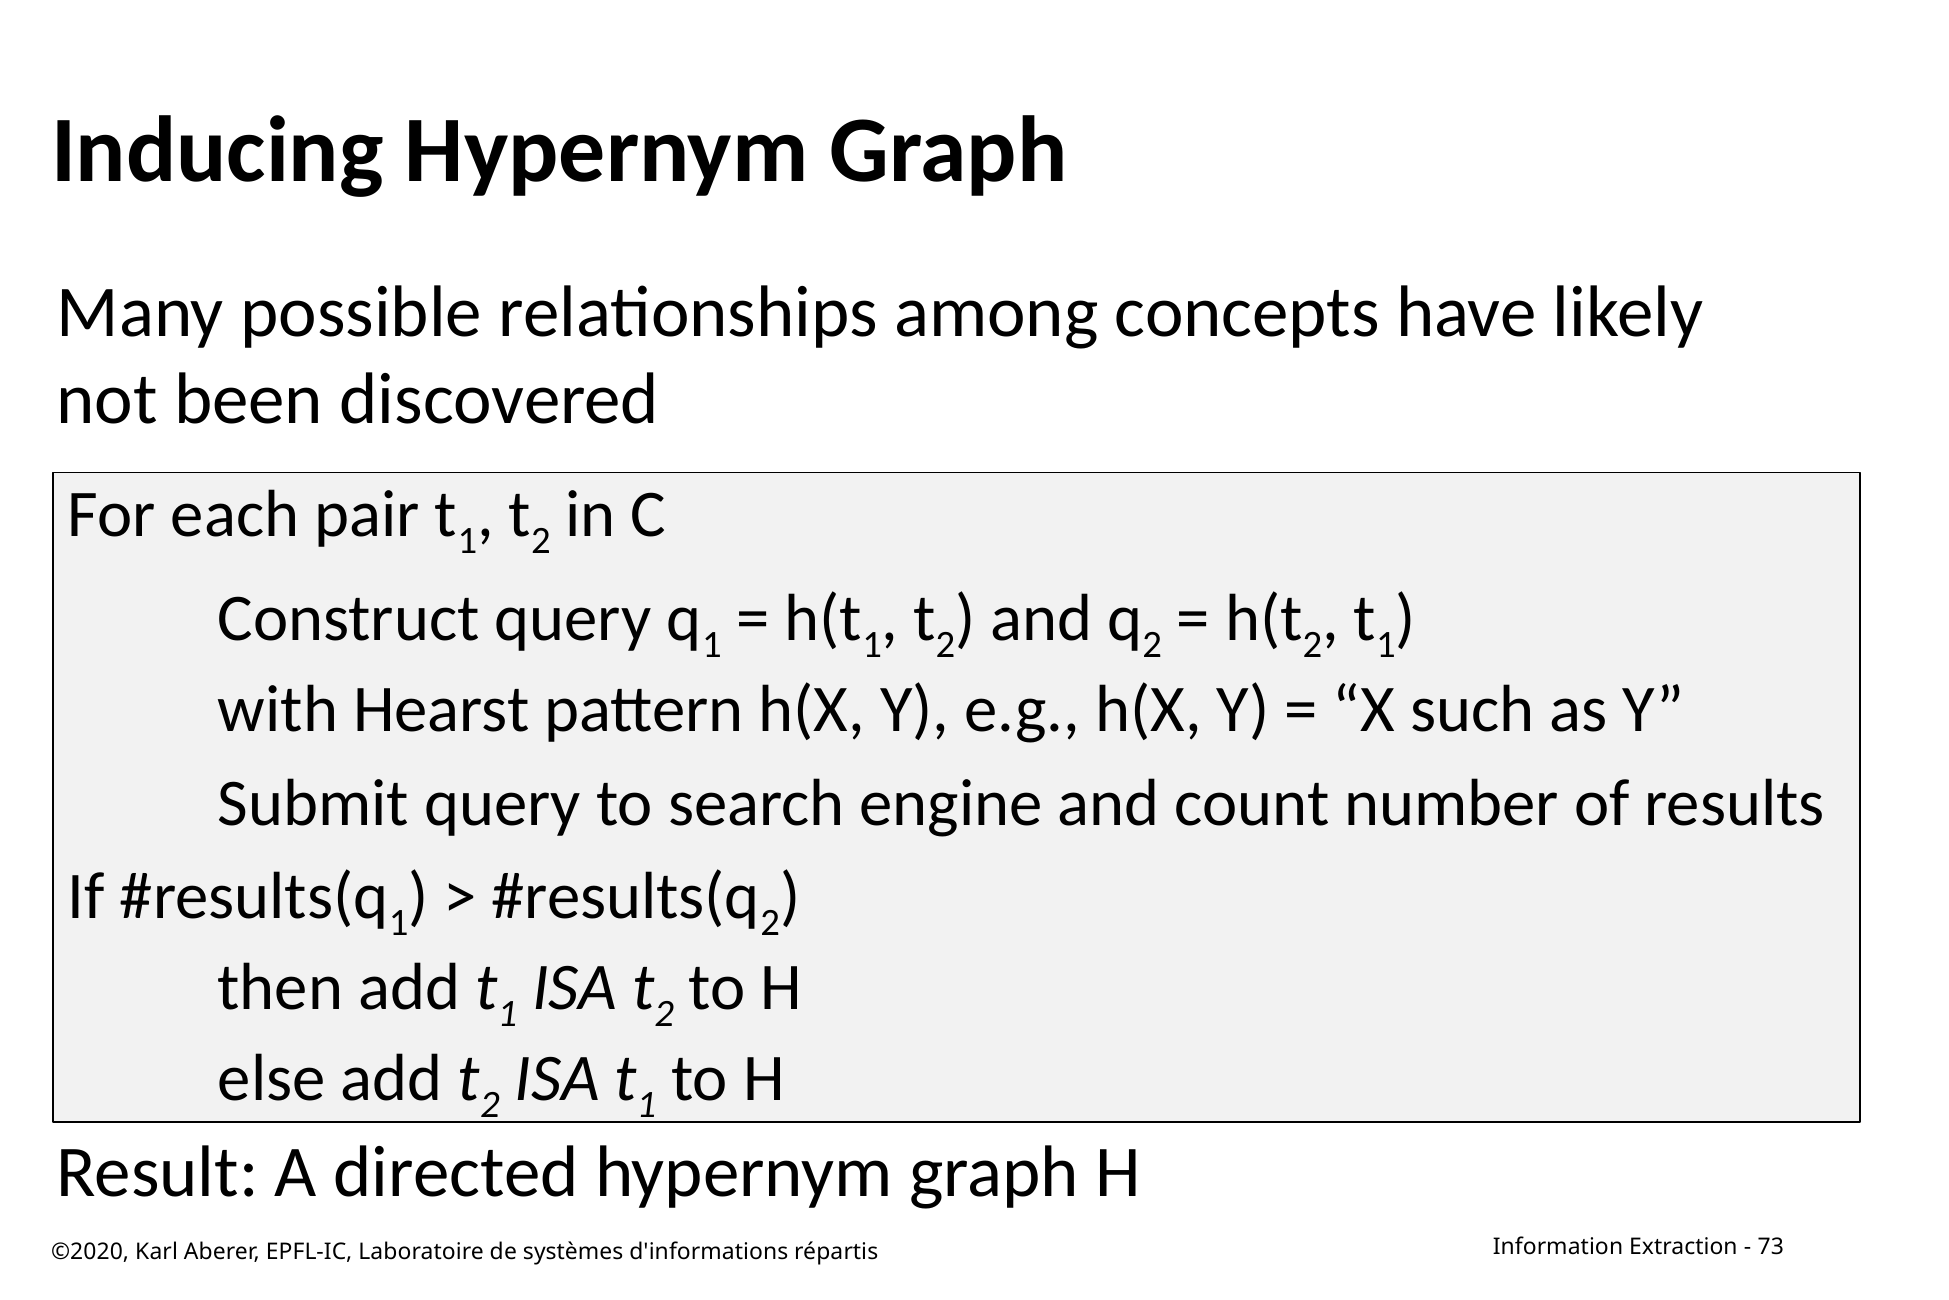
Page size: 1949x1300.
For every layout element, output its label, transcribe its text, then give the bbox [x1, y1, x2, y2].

text_box For each pair t1, t2 in C Construct query q1 = h(t1, t2) and q2 = h(t2, t1) with Hearst pattern h(X, Y), e.g., h(X, Y) = “X such as Y” Submit query to search engine and count number of results If #results(q1) > #results(q2) then add t1 ISA t2 to H else add t2 ISA t1 to H [52, 472, 1861, 1123]
list Many possible relationships among concepts have likely not been discovered Result: A directed hypernym graph H [37, 253, 1809, 1208]
title Inducing Hypernym Graph [32, 57, 1803, 232]
footer ©2020, Karl Aberer, EPFL-IC, Laboratoire de systèmes d'informations répartis [32, 1227, 1284, 1271]
